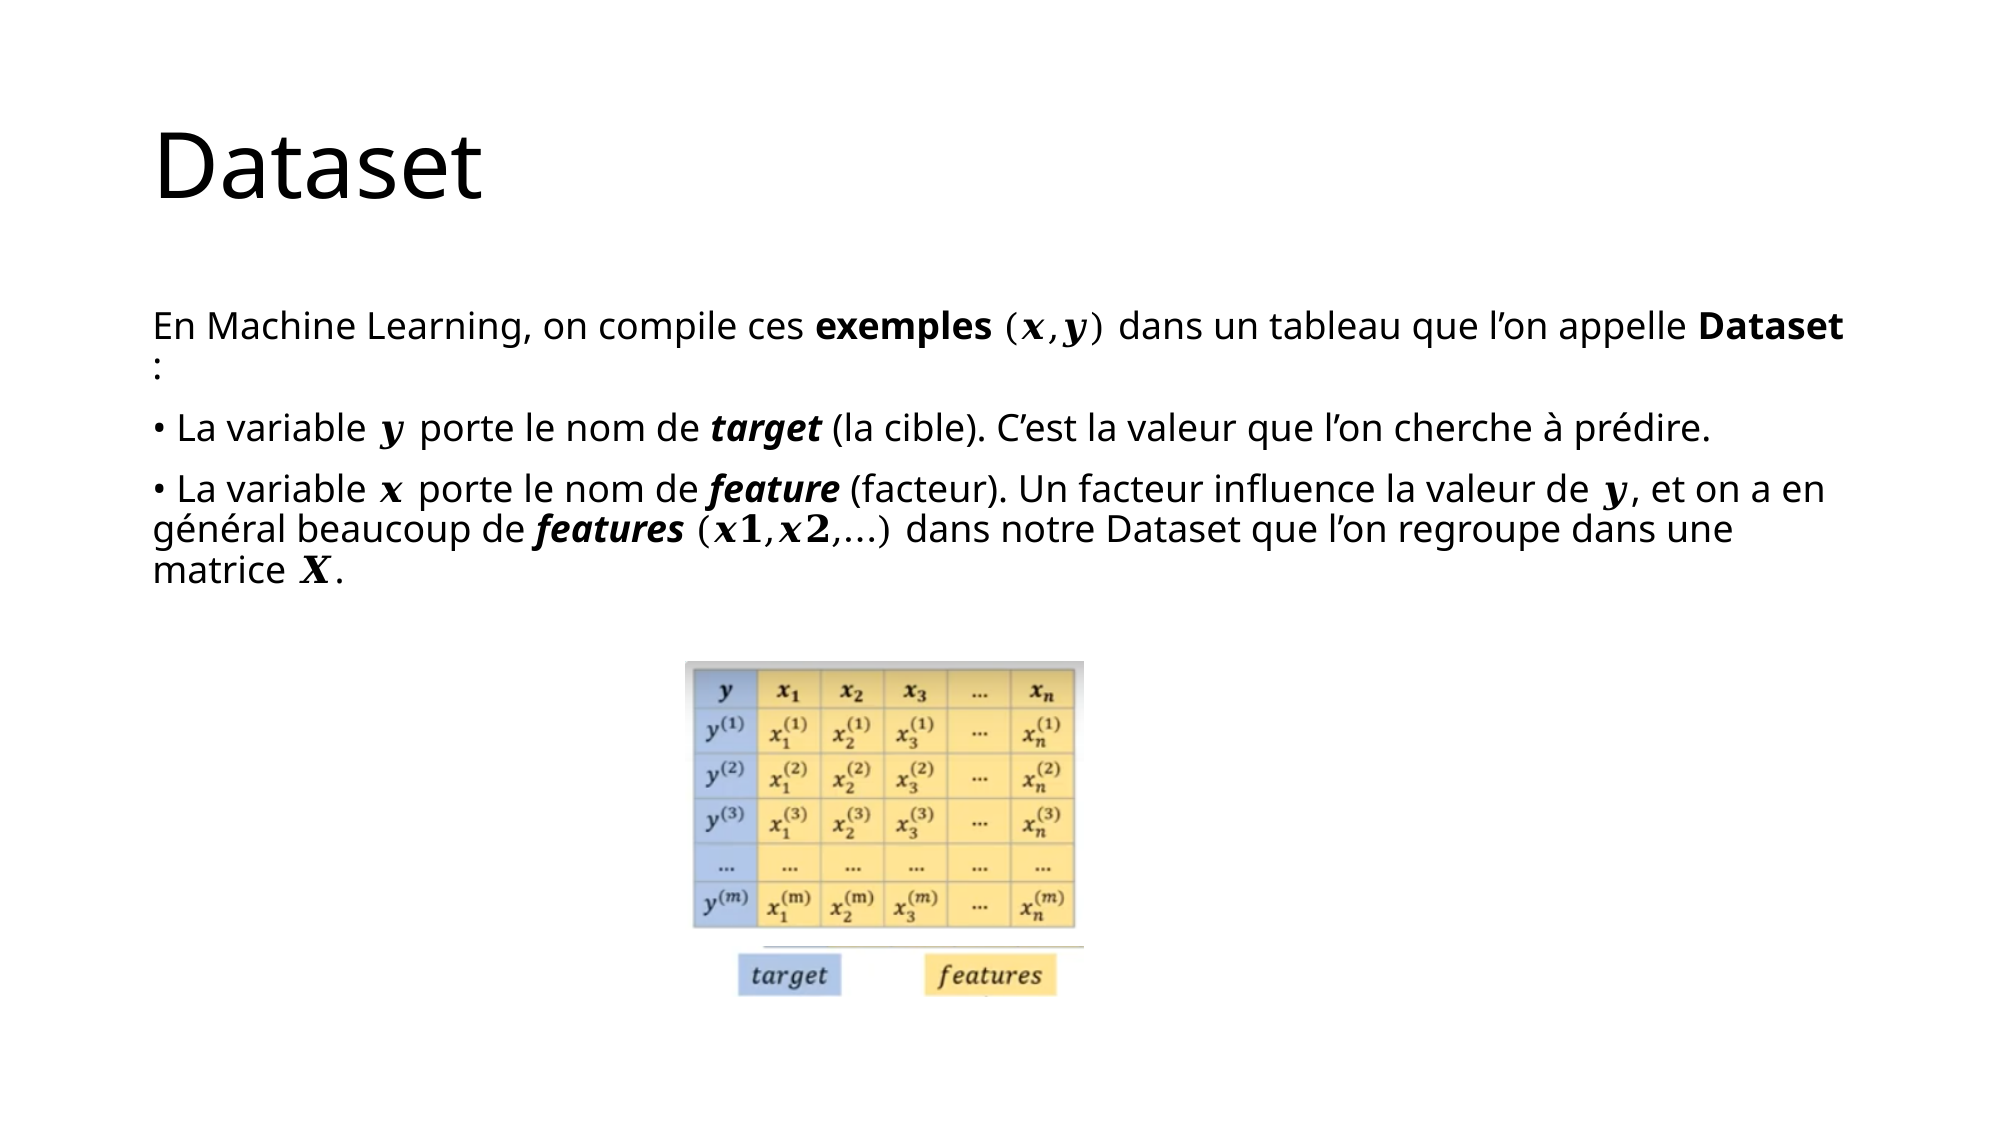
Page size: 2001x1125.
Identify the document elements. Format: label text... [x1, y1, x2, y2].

title Dataset [137, 59, 1863, 278]
list En Machine Learning, on compile ces exemples (𝒙,𝒚) dans un tableau que l’on appelle Dataset : • La variable 𝒚 porte le nom de target (la cible). C’est la valeur que l’on cherche à prédire. • La variable 𝒙 porte le nom de feature (facteur). Un facteur influence la valeur de 𝒚, et on a en général beaucoup de features (𝒙𝟏,𝒙𝟐,…) dans notre Dataset que l’on regroupe dans une matrice 𝑿. [137, 299, 1863, 1014]
picture [714, 946, 1084, 997]
picture [685, 661, 1084, 930]
